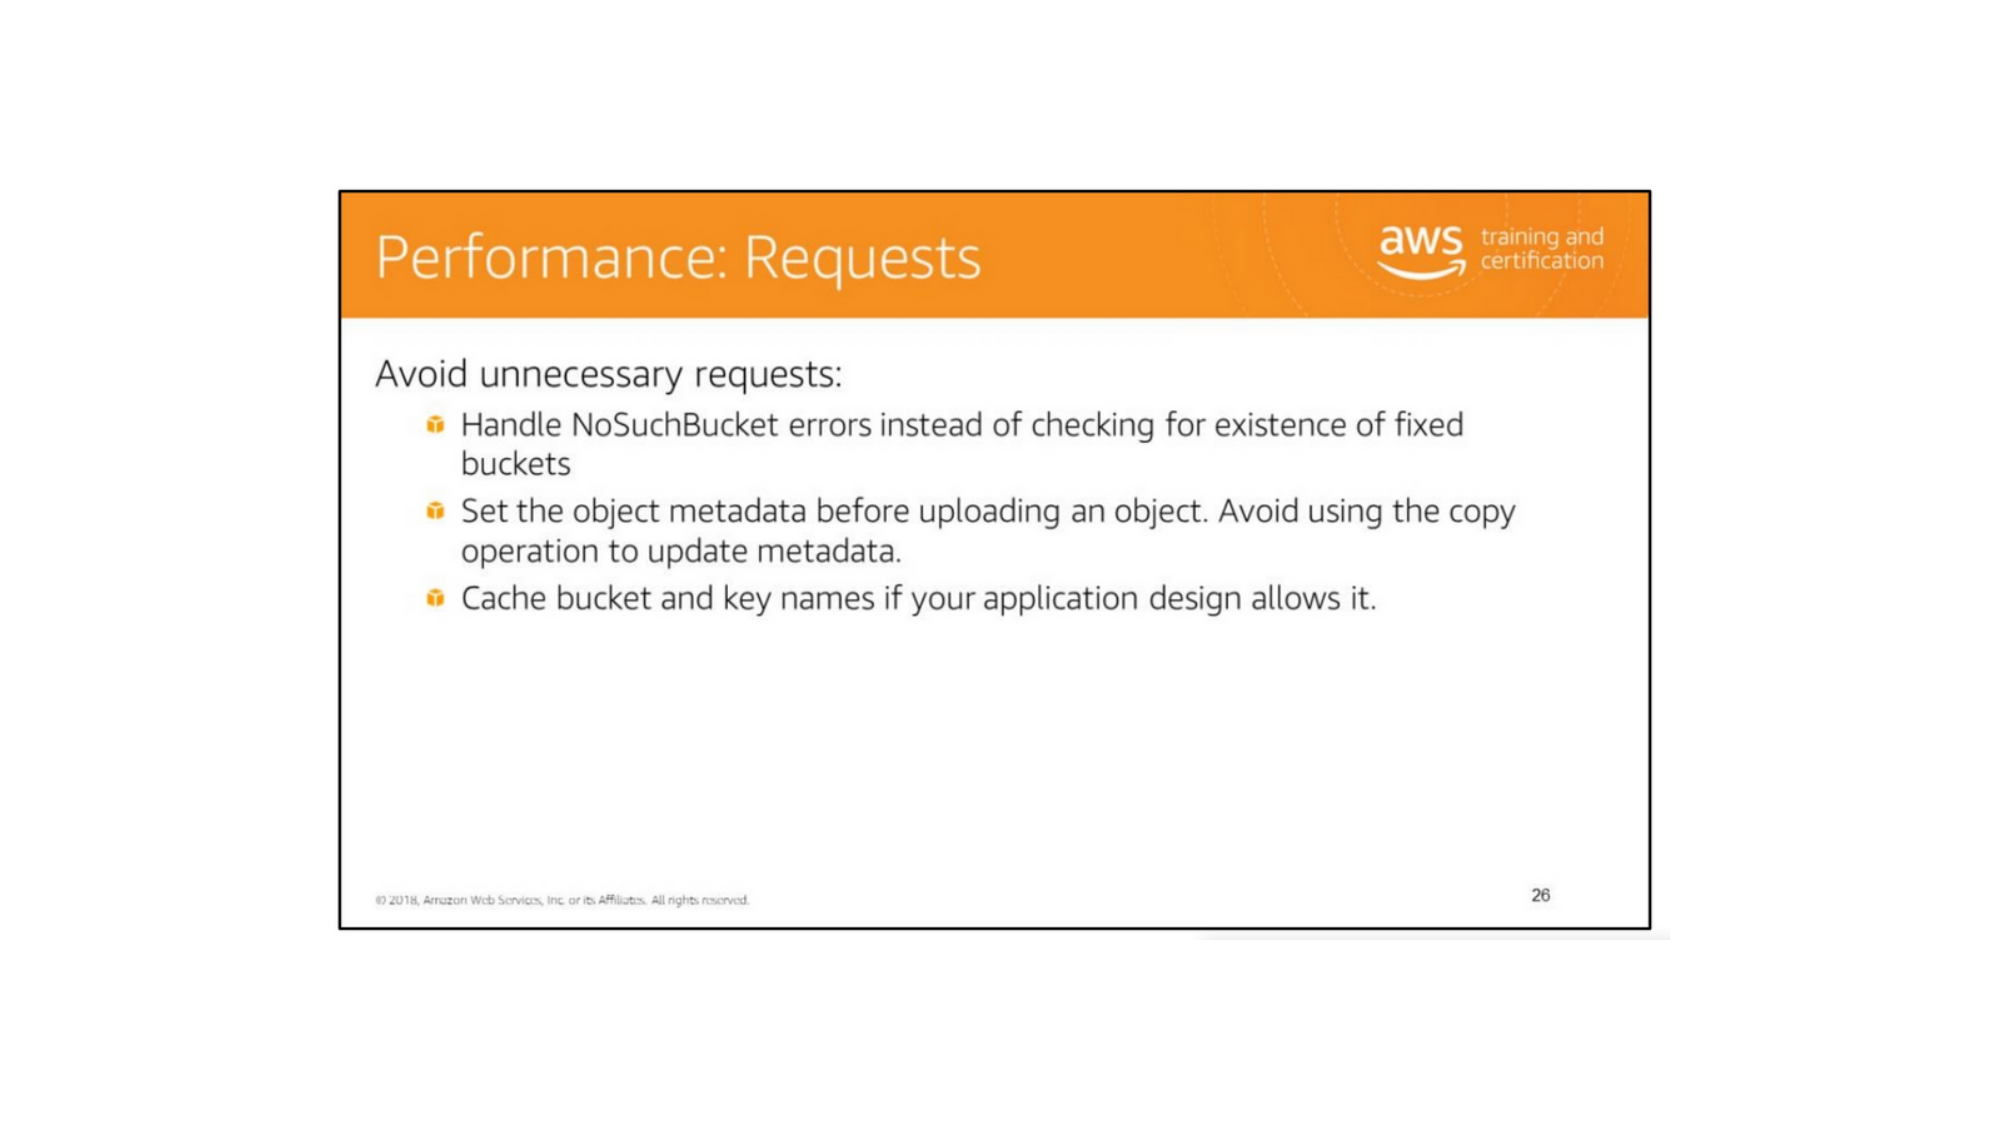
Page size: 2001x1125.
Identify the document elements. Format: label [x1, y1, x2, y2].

picture [330, 185, 1670, 940]
